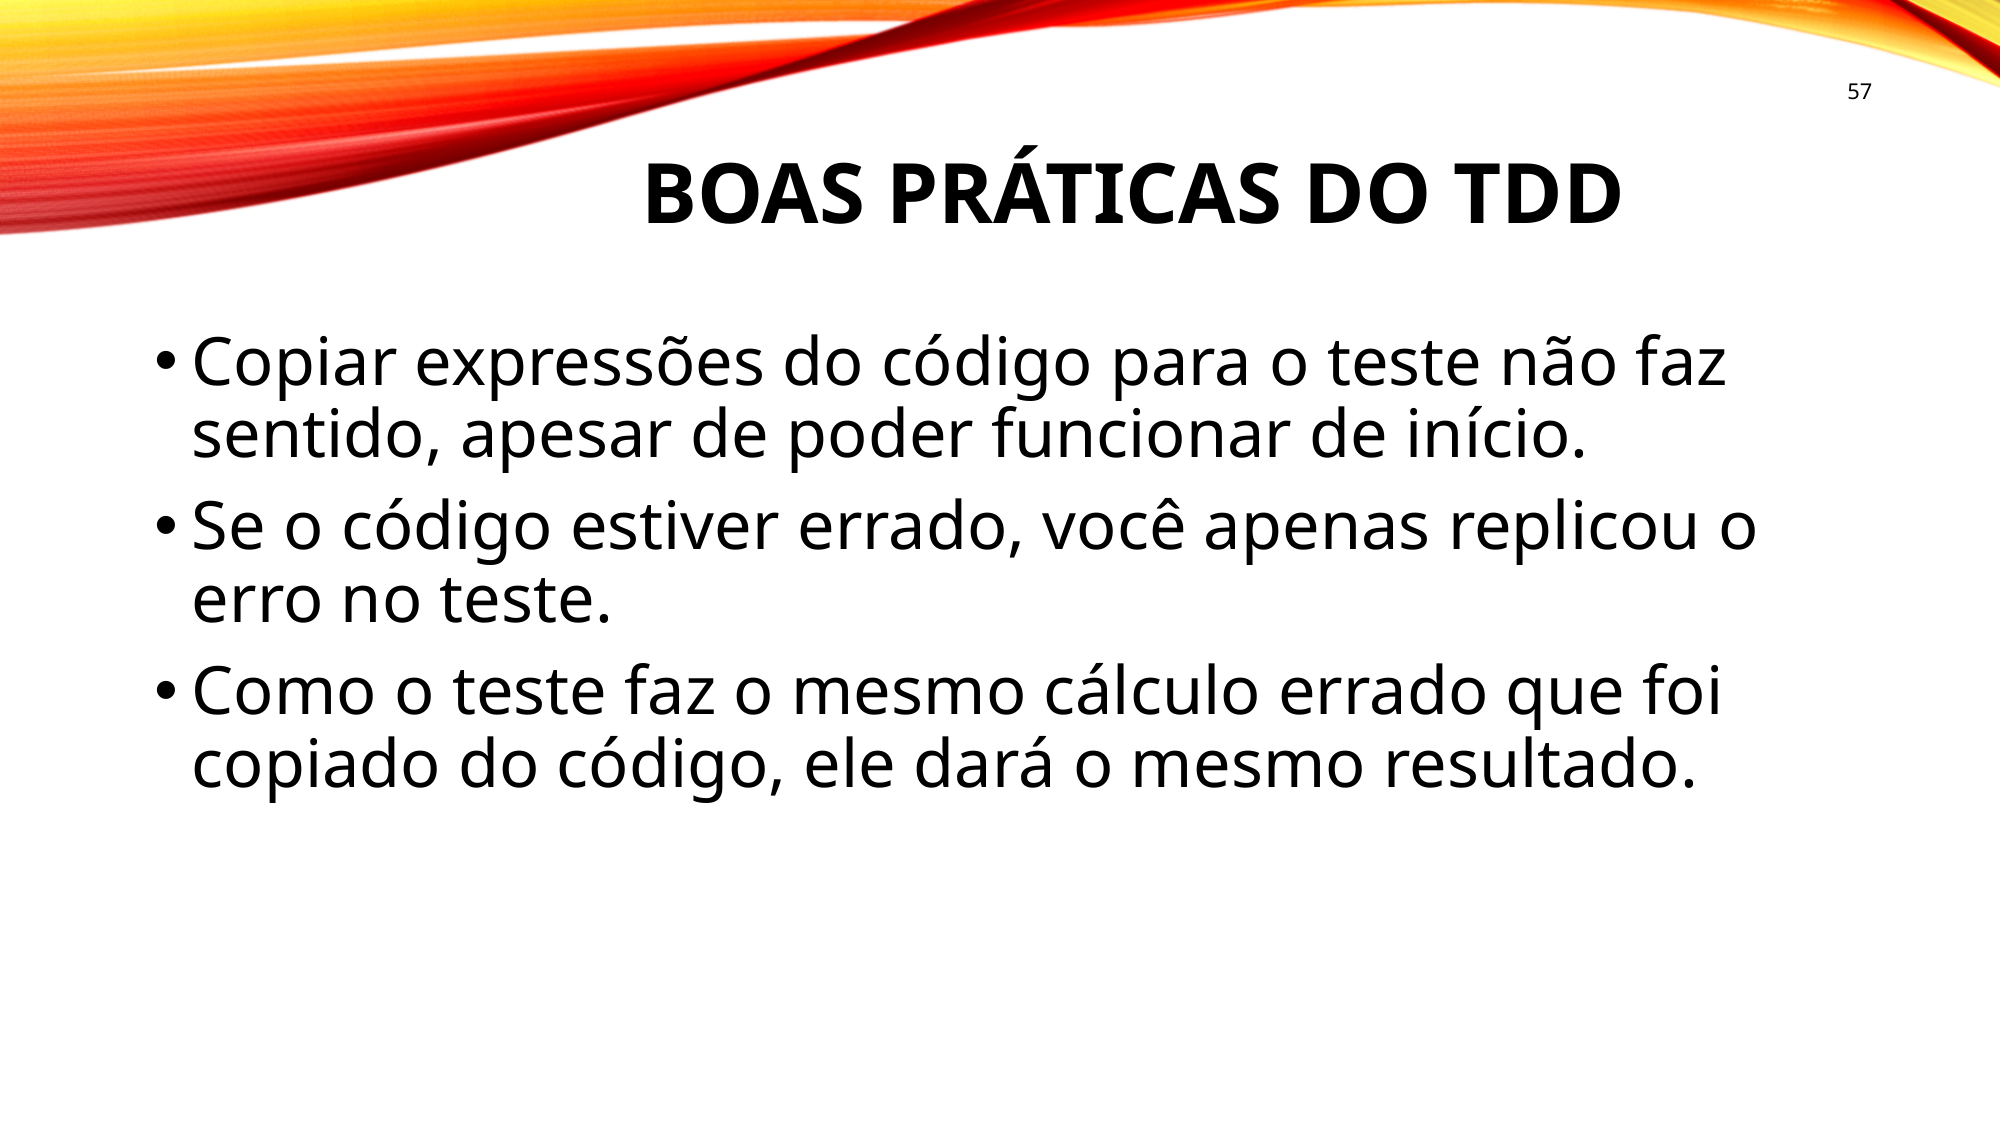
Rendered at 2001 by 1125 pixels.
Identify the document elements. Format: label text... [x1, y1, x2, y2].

list Copiar expressões do código para o teste não faz sentido, apesar de poder funcionar de início. Se o código estiver errado, você apenas replicou o erro no teste. Como o teste faz o mesmo cálculo errado que foi copiado do código, ele dará o mesmo resultado. [139, 320, 1888, 1059]
slide_number 57 [1437, 62, 1888, 123]
title Boas práticas do tdd [289, 72, 1977, 320]
picture [0, 0, 2000, 237]
